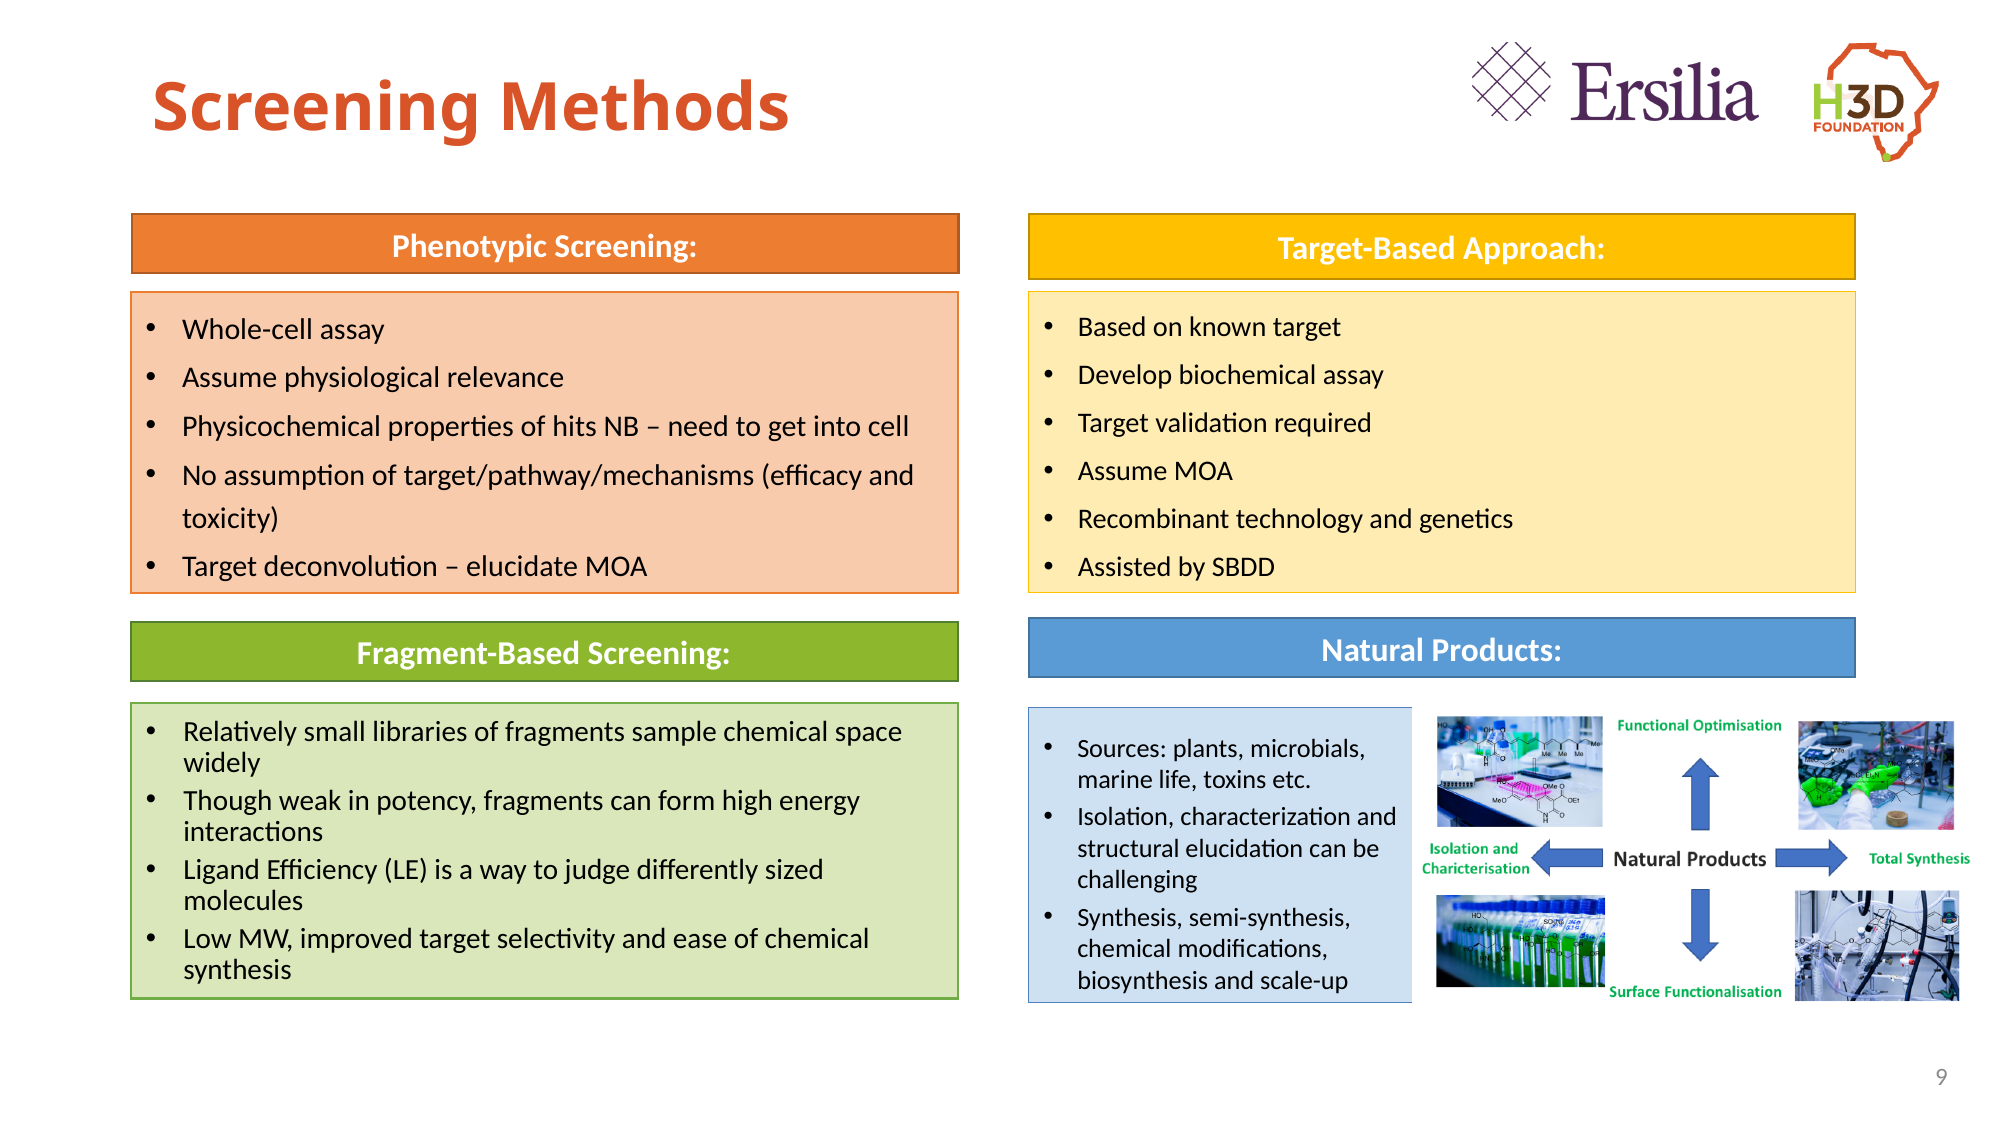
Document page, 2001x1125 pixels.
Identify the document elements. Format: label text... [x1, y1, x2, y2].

picture [1472, 42, 1759, 121]
text_box Fragment-Based Screening: [130, 621, 959, 682]
text_box Target-Based Approach: [1028, 213, 1856, 280]
picture [1412, 698, 1979, 1013]
text_box Whole-cell assay Assume physiological relevance Physicochemical properties of hits NB – need to get into cell No assumption of target/pathway/mechanisms (efficacy and toxicity) Target deconvolution – elucidate MOA [130, 291, 959, 594]
text_box Phenotypic Screening: [131, 213, 960, 274]
text_box Relatively small libraries of fragments sample chemical space widely Though weak in potency, fragments can form high energy interactions Ligand Efficiency (LE) is a way to judge differently sized molecules Low MW, improved target selectivity and ease of chemical synthesis [130, 702, 959, 1000]
slide_number 9 [1890, 1045, 1963, 1106]
text_box Sources: plants, microbials, marine life, toxins etc. Isolation, characterization and structural elucidation can be challenging Synthesis, semi-synthesis, chemical modifications, biosynthesis and scale-up [1028, 707, 1412, 1003]
text_box Natural Products: [1028, 617, 1856, 678]
text_box Based on known target Develop biochemical assay Target validation required Assume MOA Recombinant technology and genetics Assisted by SBDD [1028, 291, 1856, 593]
title Screening Methods [137, 59, 1258, 159]
